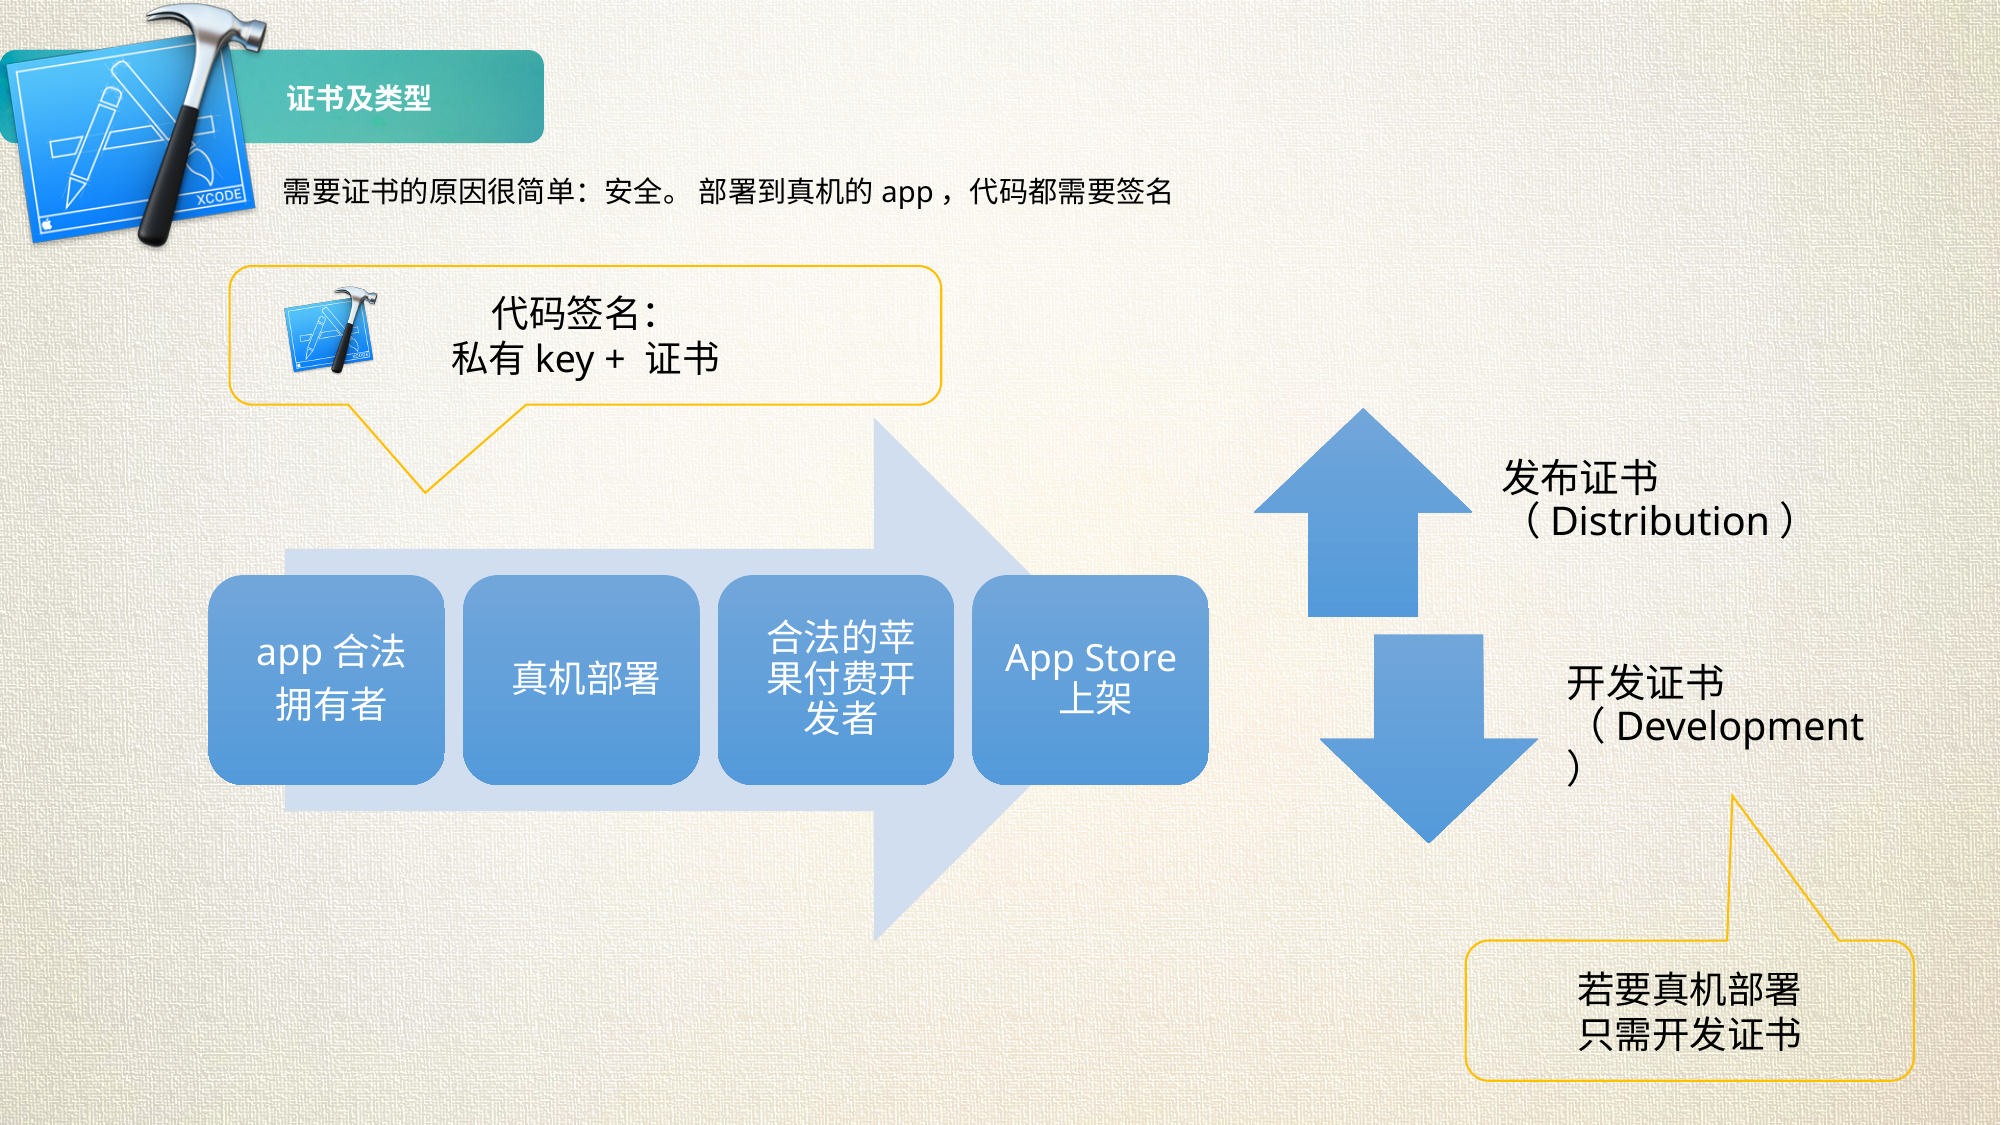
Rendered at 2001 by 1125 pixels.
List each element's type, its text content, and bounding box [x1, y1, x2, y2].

picture [0, 0, 2000, 1125]
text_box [229, 265, 942, 405]
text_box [1253, 407, 1916, 844]
text_box [272, 48, 545, 72]
text_box 需要证书的原因很简单：安全。 部署到真机的app，代码都需要签名 [272, 165, 1271, 216]
text_box 若要真机部署 只需开发证书 [1464, 844, 1915, 1082]
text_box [207, 417, 1210, 943]
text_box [272, 72, 611, 170]
